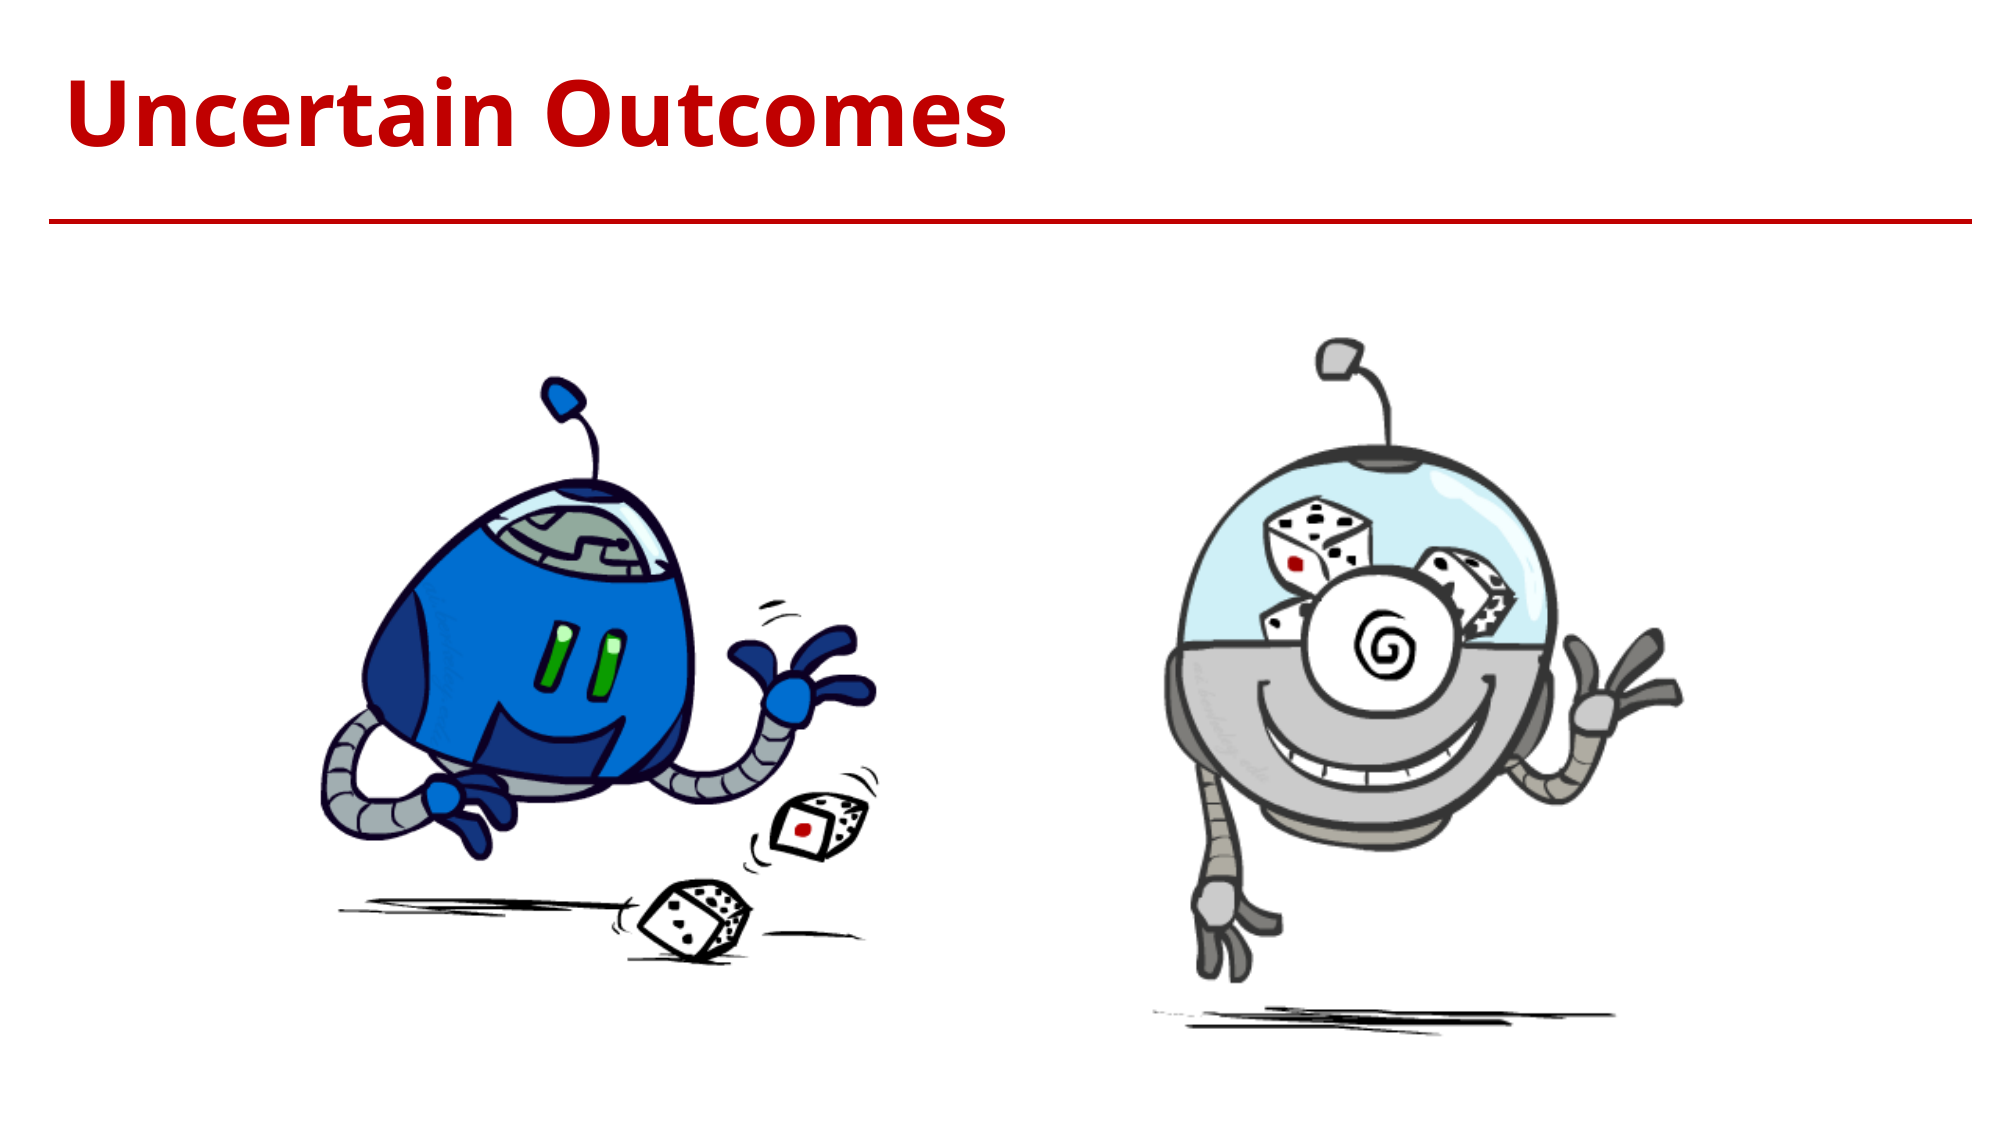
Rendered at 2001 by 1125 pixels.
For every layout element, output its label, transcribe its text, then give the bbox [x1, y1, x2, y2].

picture [135, 356, 1036, 994]
picture [1064, 319, 1732, 1084]
title Uncertain Outcomes [48, 41, 1972, 192]
